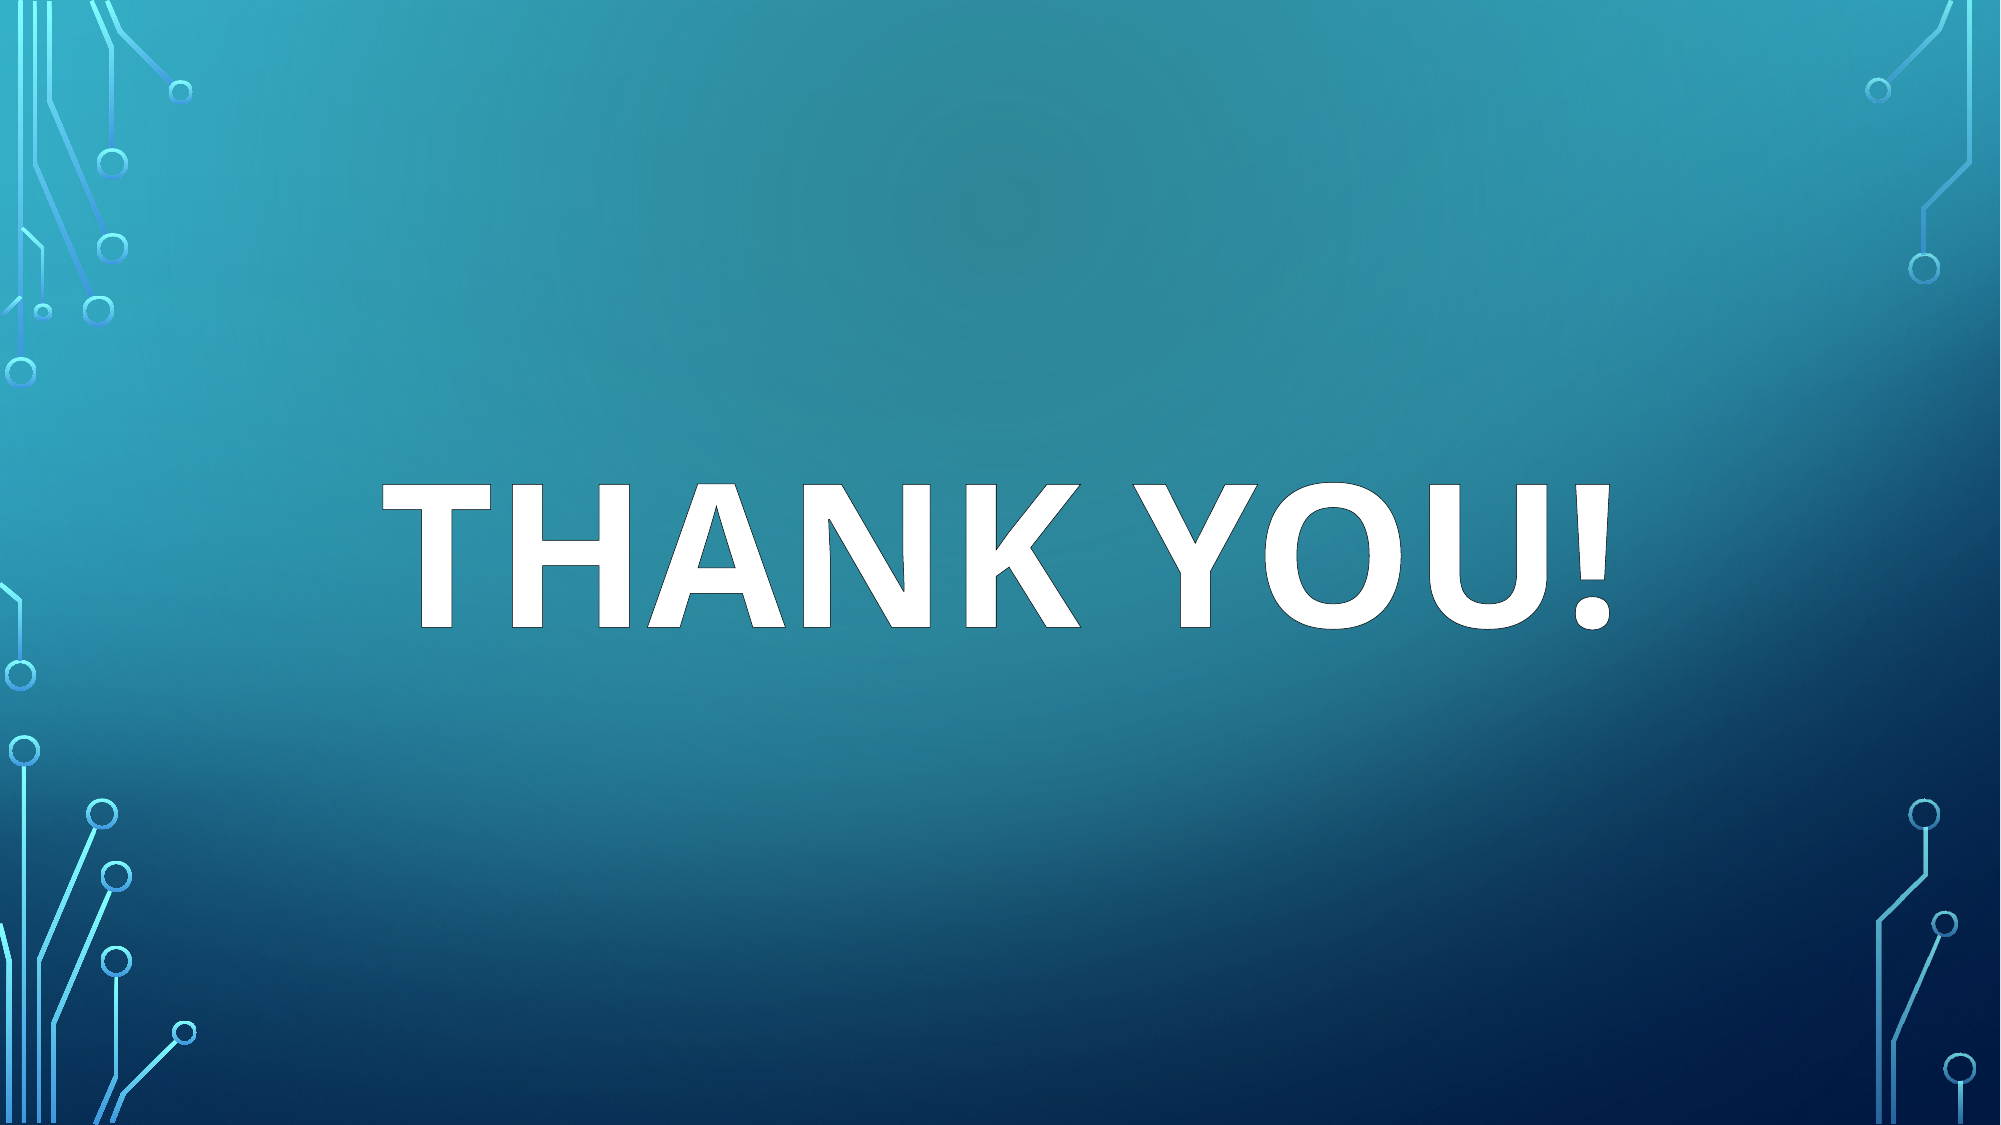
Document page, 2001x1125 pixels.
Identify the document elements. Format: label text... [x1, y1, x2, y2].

title Thank you! [187, 441, 1813, 684]
